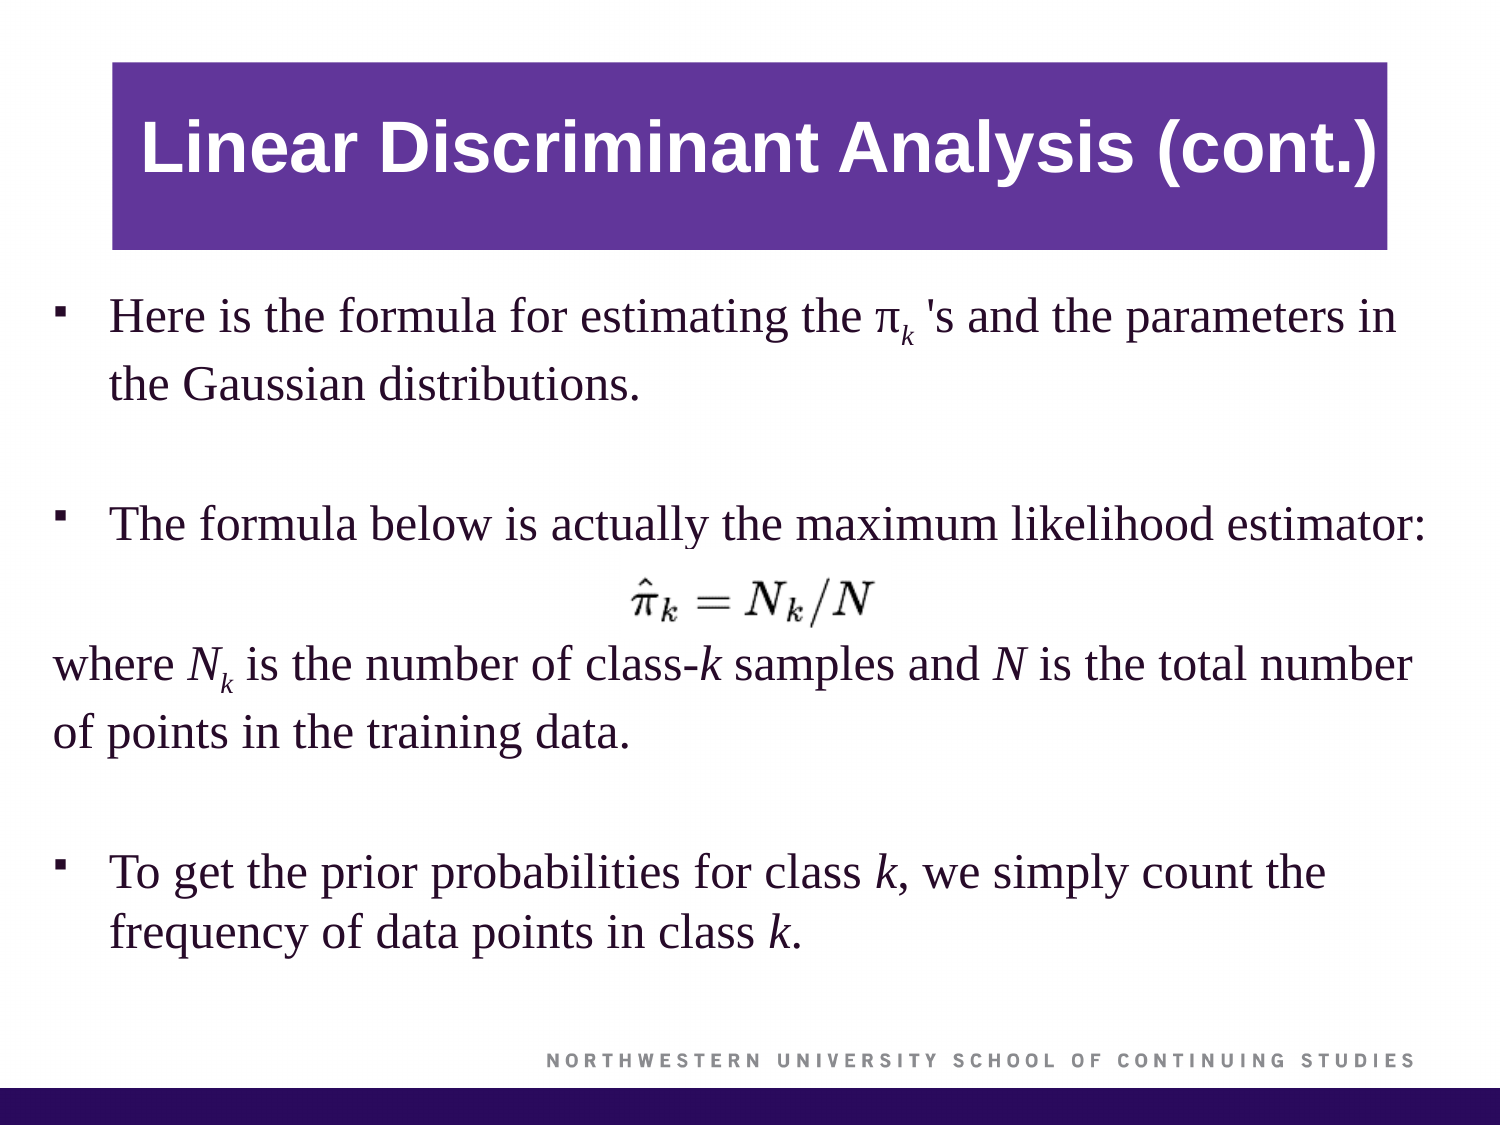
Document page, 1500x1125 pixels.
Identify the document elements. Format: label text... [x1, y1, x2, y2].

picture [0, 0, 1500, 1125]
list Here is the formula for estimating the πk 's and the parameters in the Gaussian distributions. The formula below is actually the maximum likelihood estimator: where Nk is the number of class-k samples and N is the total number of points in the training data. To get the prior probabilities for class k, we simply count the frequency of data points in class k. [37, 275, 1475, 950]
title Linear Discriminant Analysis (cont.) [125, 50, 1400, 238]
